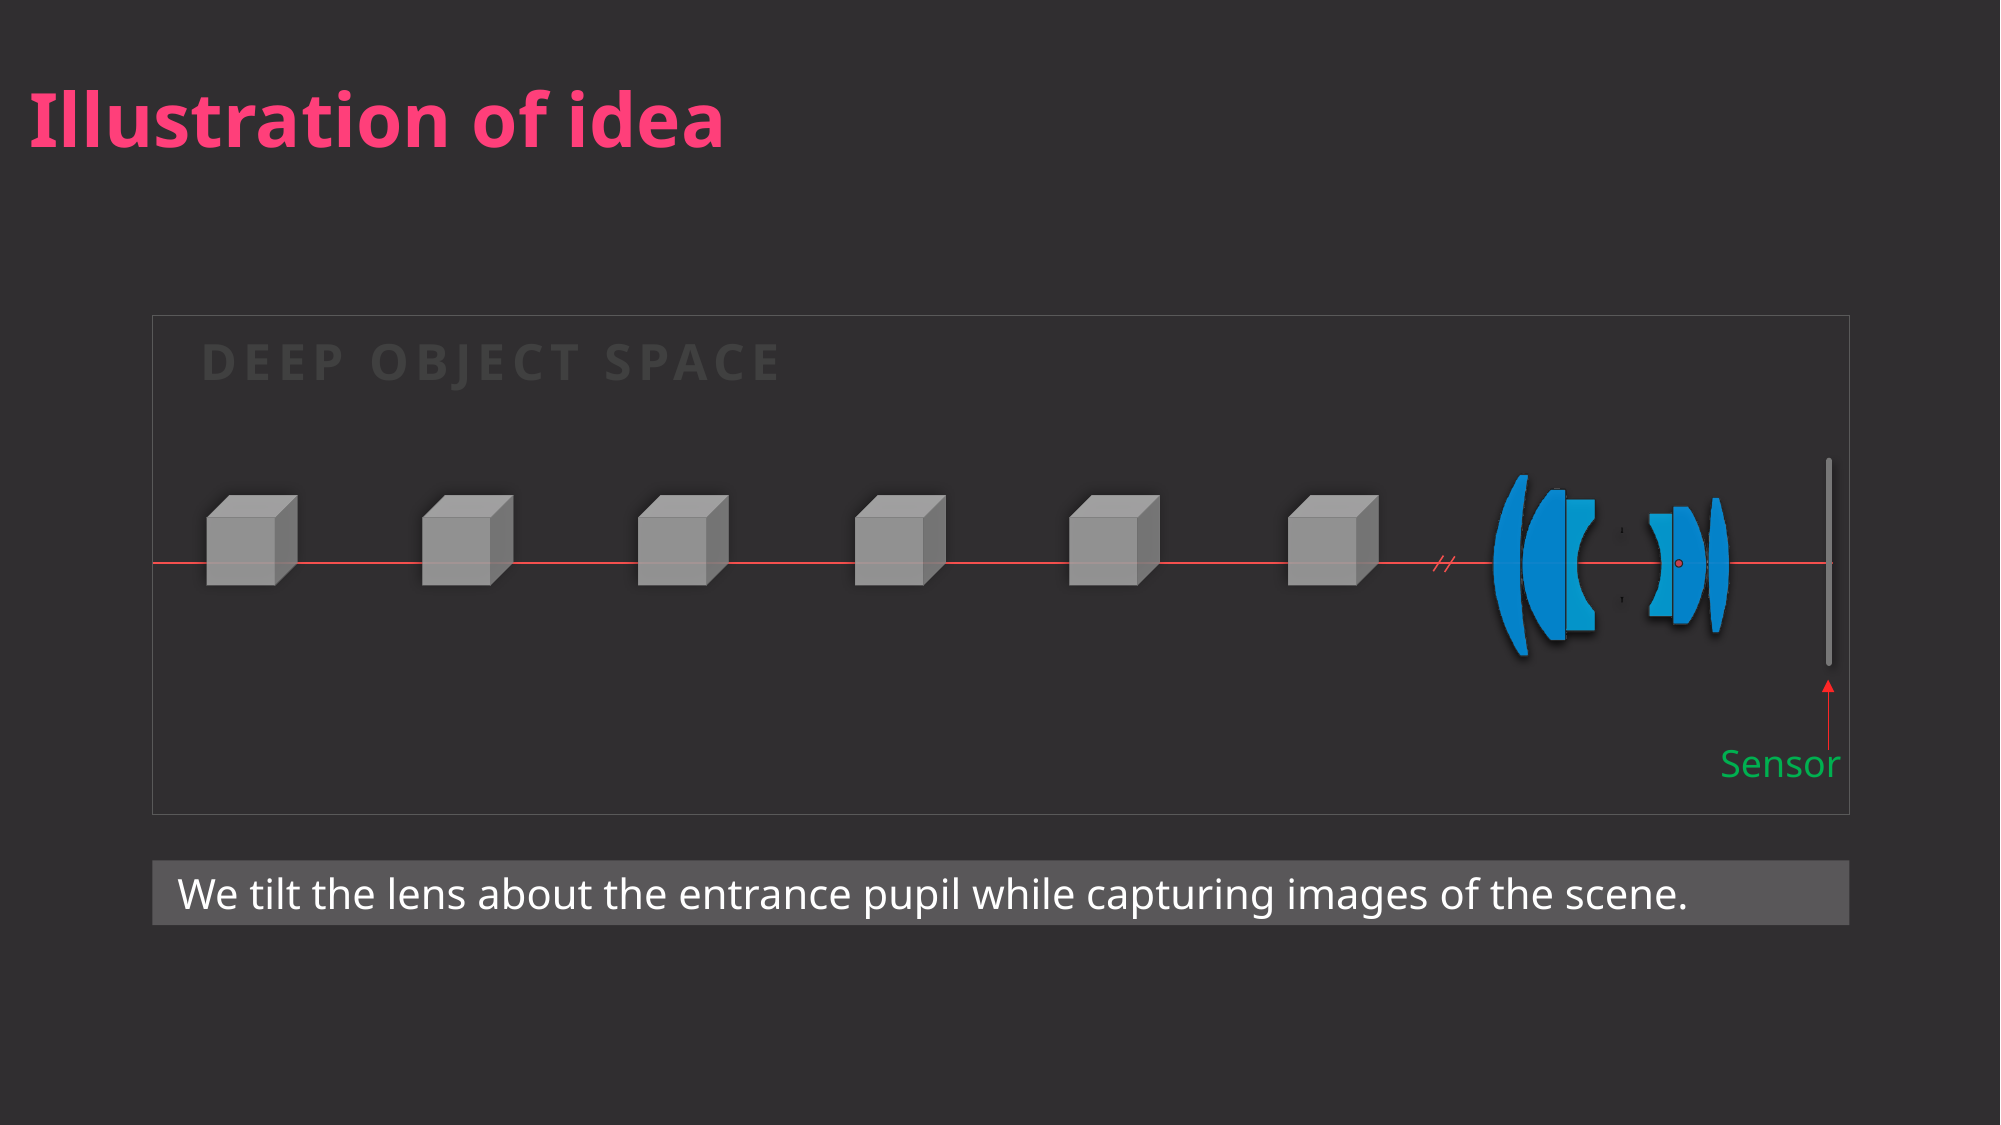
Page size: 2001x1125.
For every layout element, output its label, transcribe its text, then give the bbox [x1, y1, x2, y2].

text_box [1712, 679, 1850, 794]
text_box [152, 315, 1850, 815]
text_box Illustration of idea [14, 65, 742, 171]
text_box We tilt the lens about the entrance pupil while capturing images of the scene. [152, 860, 1850, 926]
